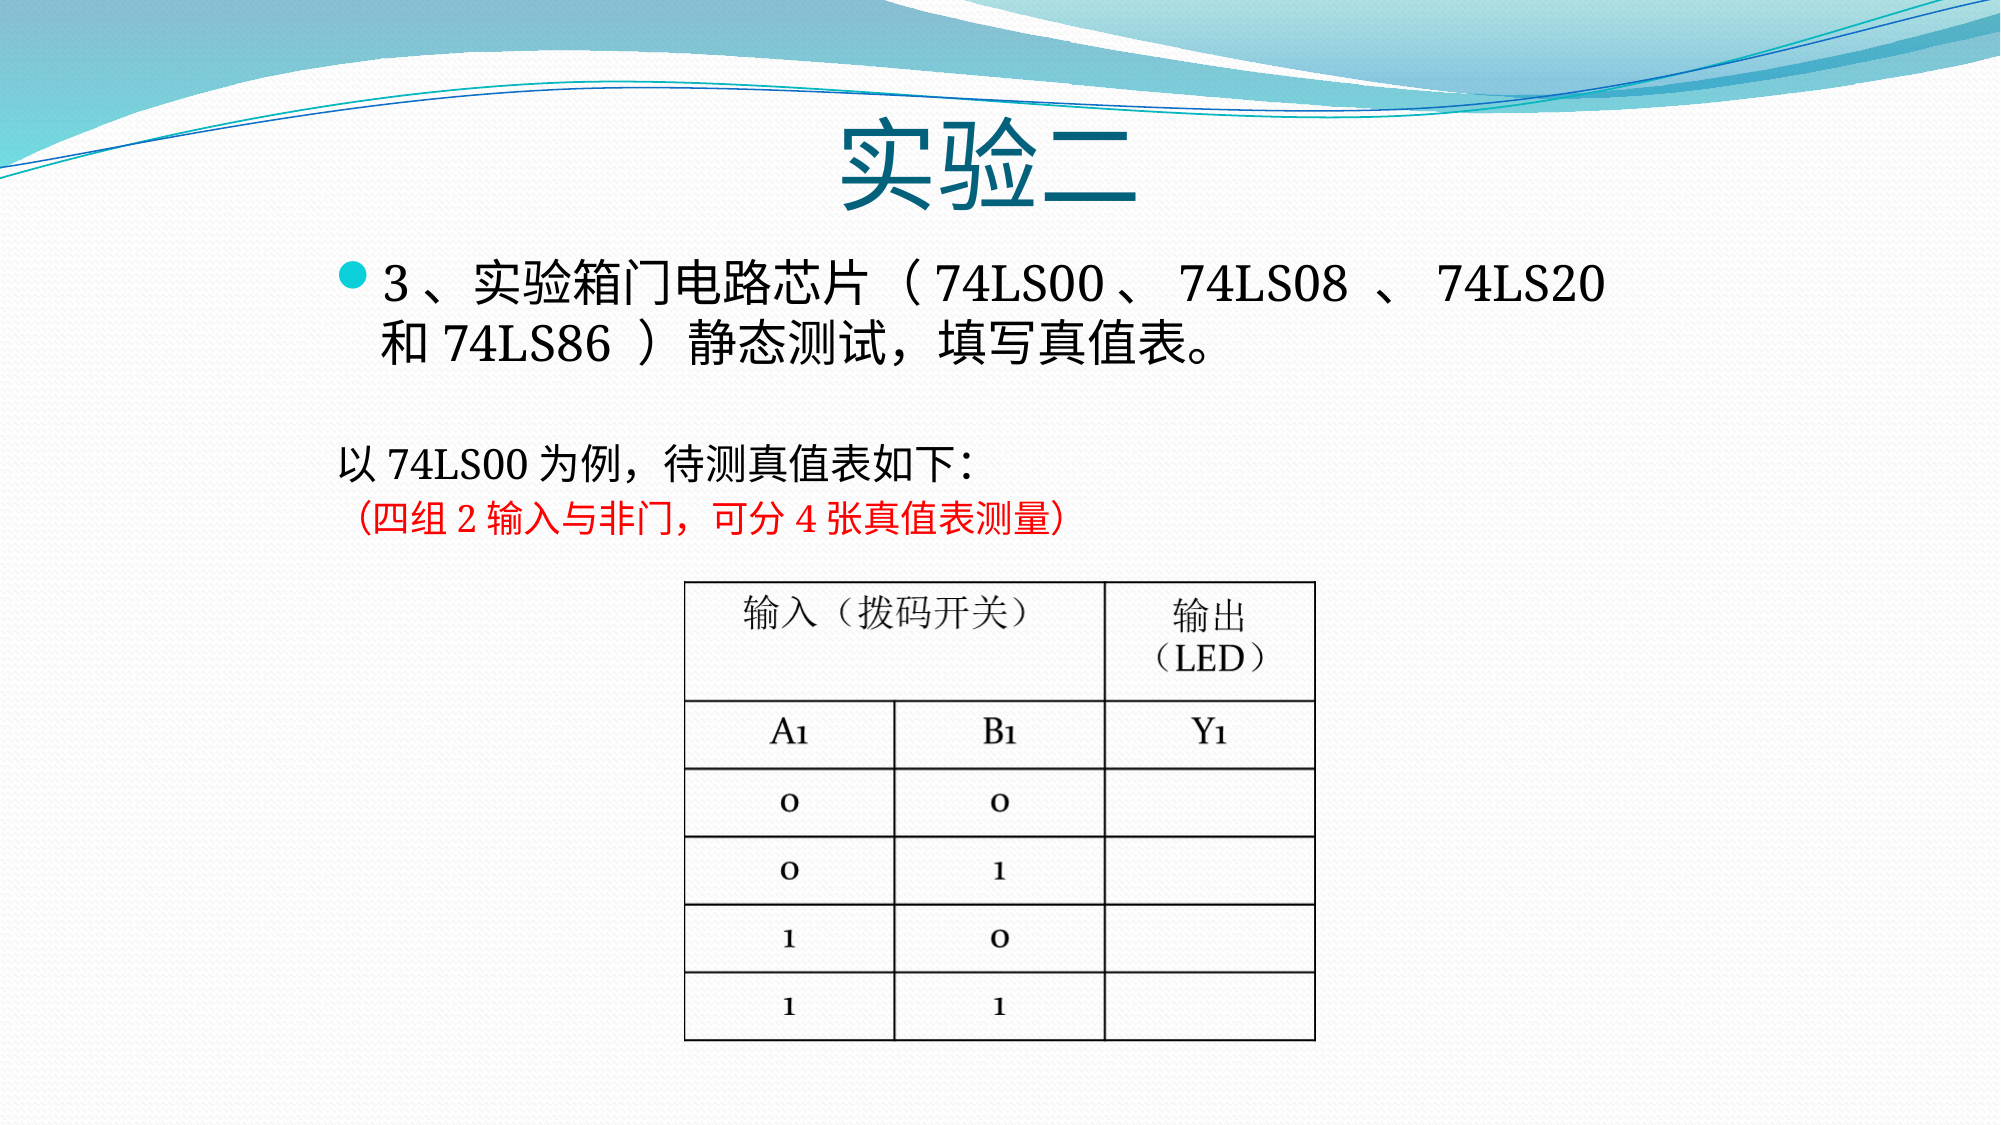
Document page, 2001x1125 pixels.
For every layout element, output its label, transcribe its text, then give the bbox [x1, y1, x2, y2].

list 3、实验箱门电路芯片（74LS00、74LS08 、74LS20 和74LS86 ）静态测试，填写真值表。 以74LS00为例，待测真值表如下： （四组2输入与非门，可分4张真值表测量） [320, 243, 1671, 1064]
picture [684, 573, 1316, 1048]
title 实验二 [835, 93, 1200, 225]
